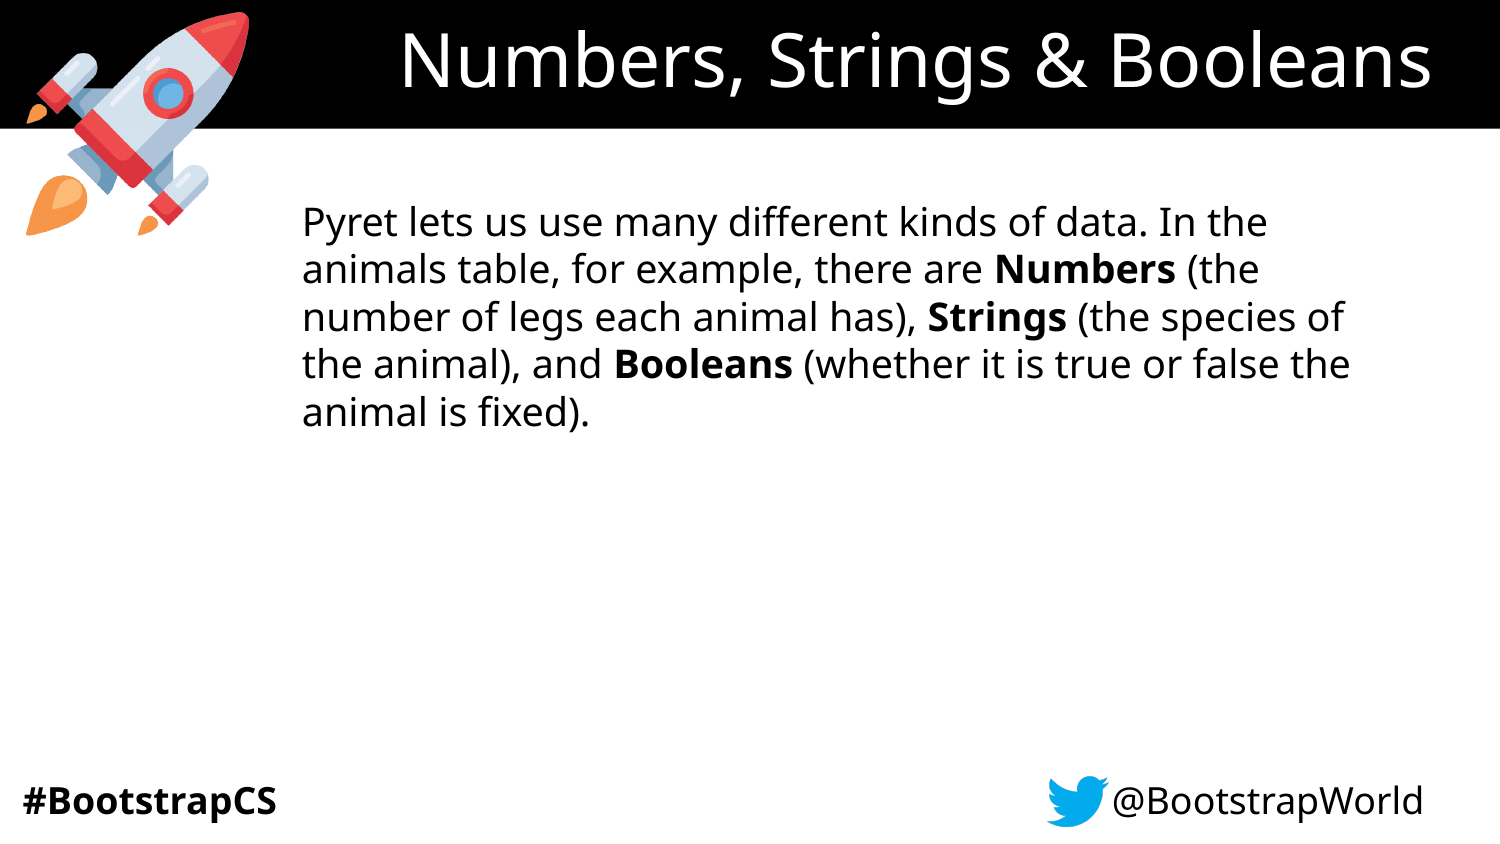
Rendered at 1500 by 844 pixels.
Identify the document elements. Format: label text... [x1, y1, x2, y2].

picture [1037, 771, 1118, 832]
list Pyret lets us use many different kinds of data. In the animals table, for example, there are Numbers (the number of legs each animal has), Strings (the species of the animal), and Booleans (whether it is true or false the animal is fixed). [286, 181, 1405, 743]
picture [26, 12, 249, 236]
title Numbers, Strings & Booleans [286, 0, 1449, 92]
